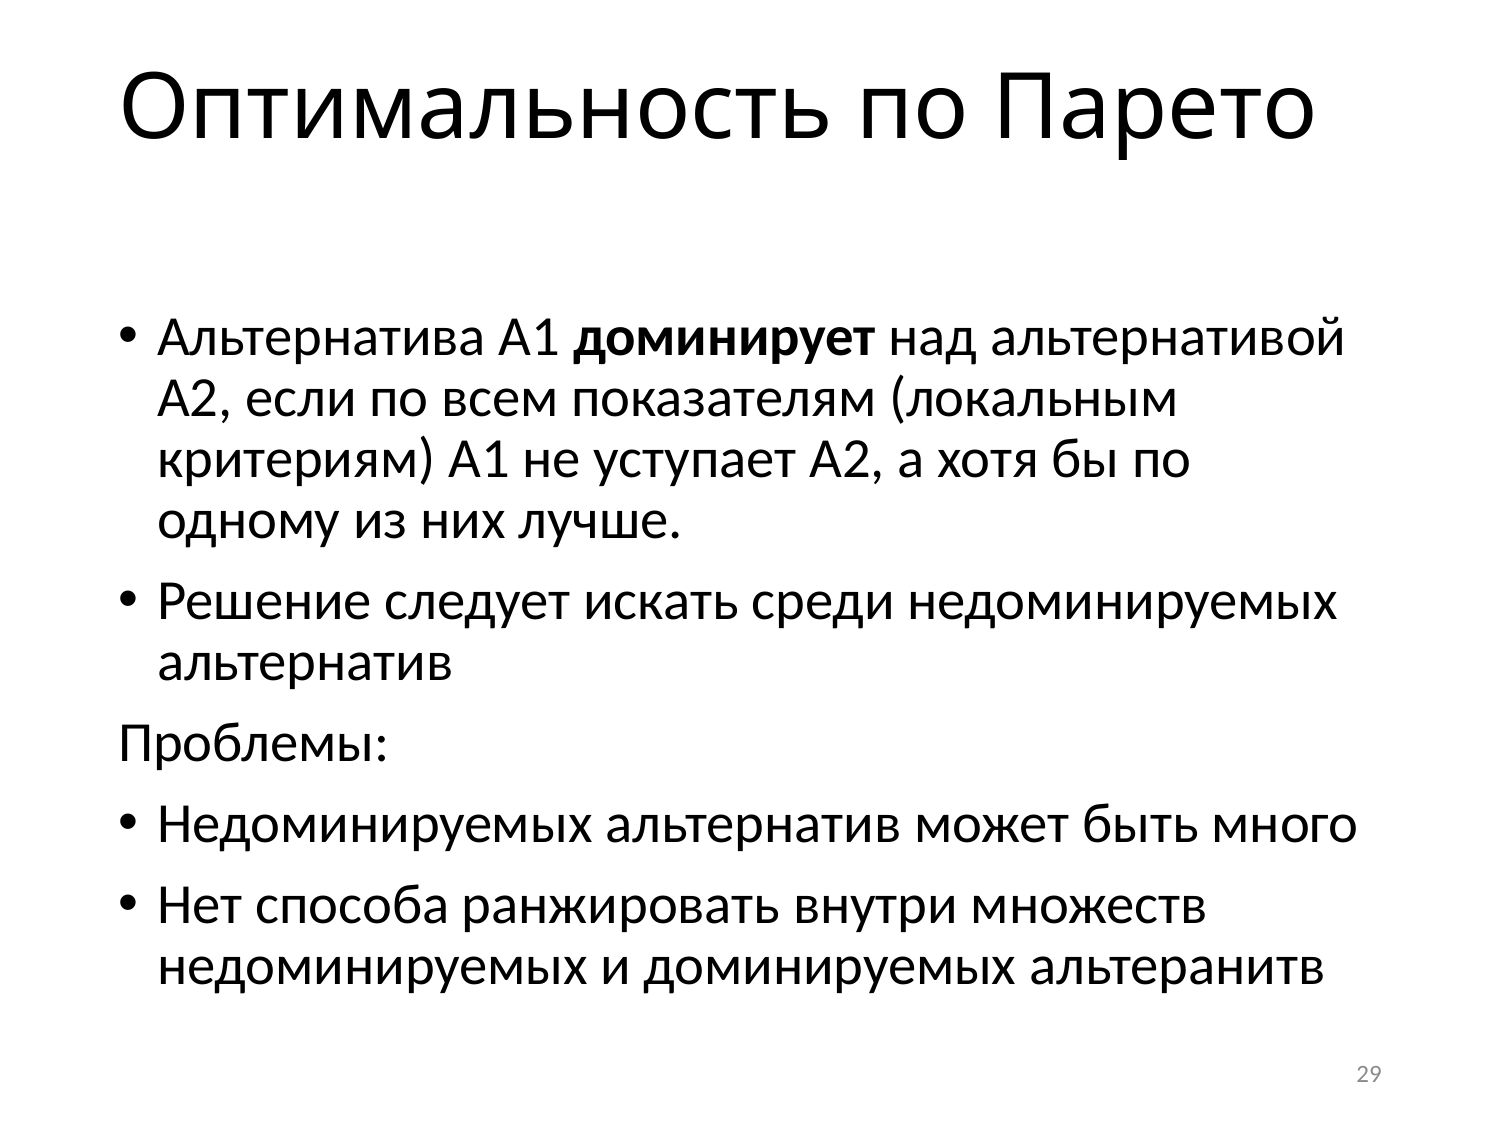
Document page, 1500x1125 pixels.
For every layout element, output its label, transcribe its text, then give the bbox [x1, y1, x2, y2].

title Оптимальность по Парето [103, 0, 1397, 218]
list Альтернатива А1 доминирует над альтернативой А2, если по всем показателям (локальным критериям) А1 не уступает А2, а хотя бы по одному из них лучше. Решение следует искать среди недоминируемых альтернатив Проблемы: Недоминируемых альтернатив может быть много Нет способа ранжировать внутри множеств недоминируемых и доминируемых альтеранитв [103, 299, 1397, 1014]
slide_number 29 [1059, 1042, 1397, 1103]
